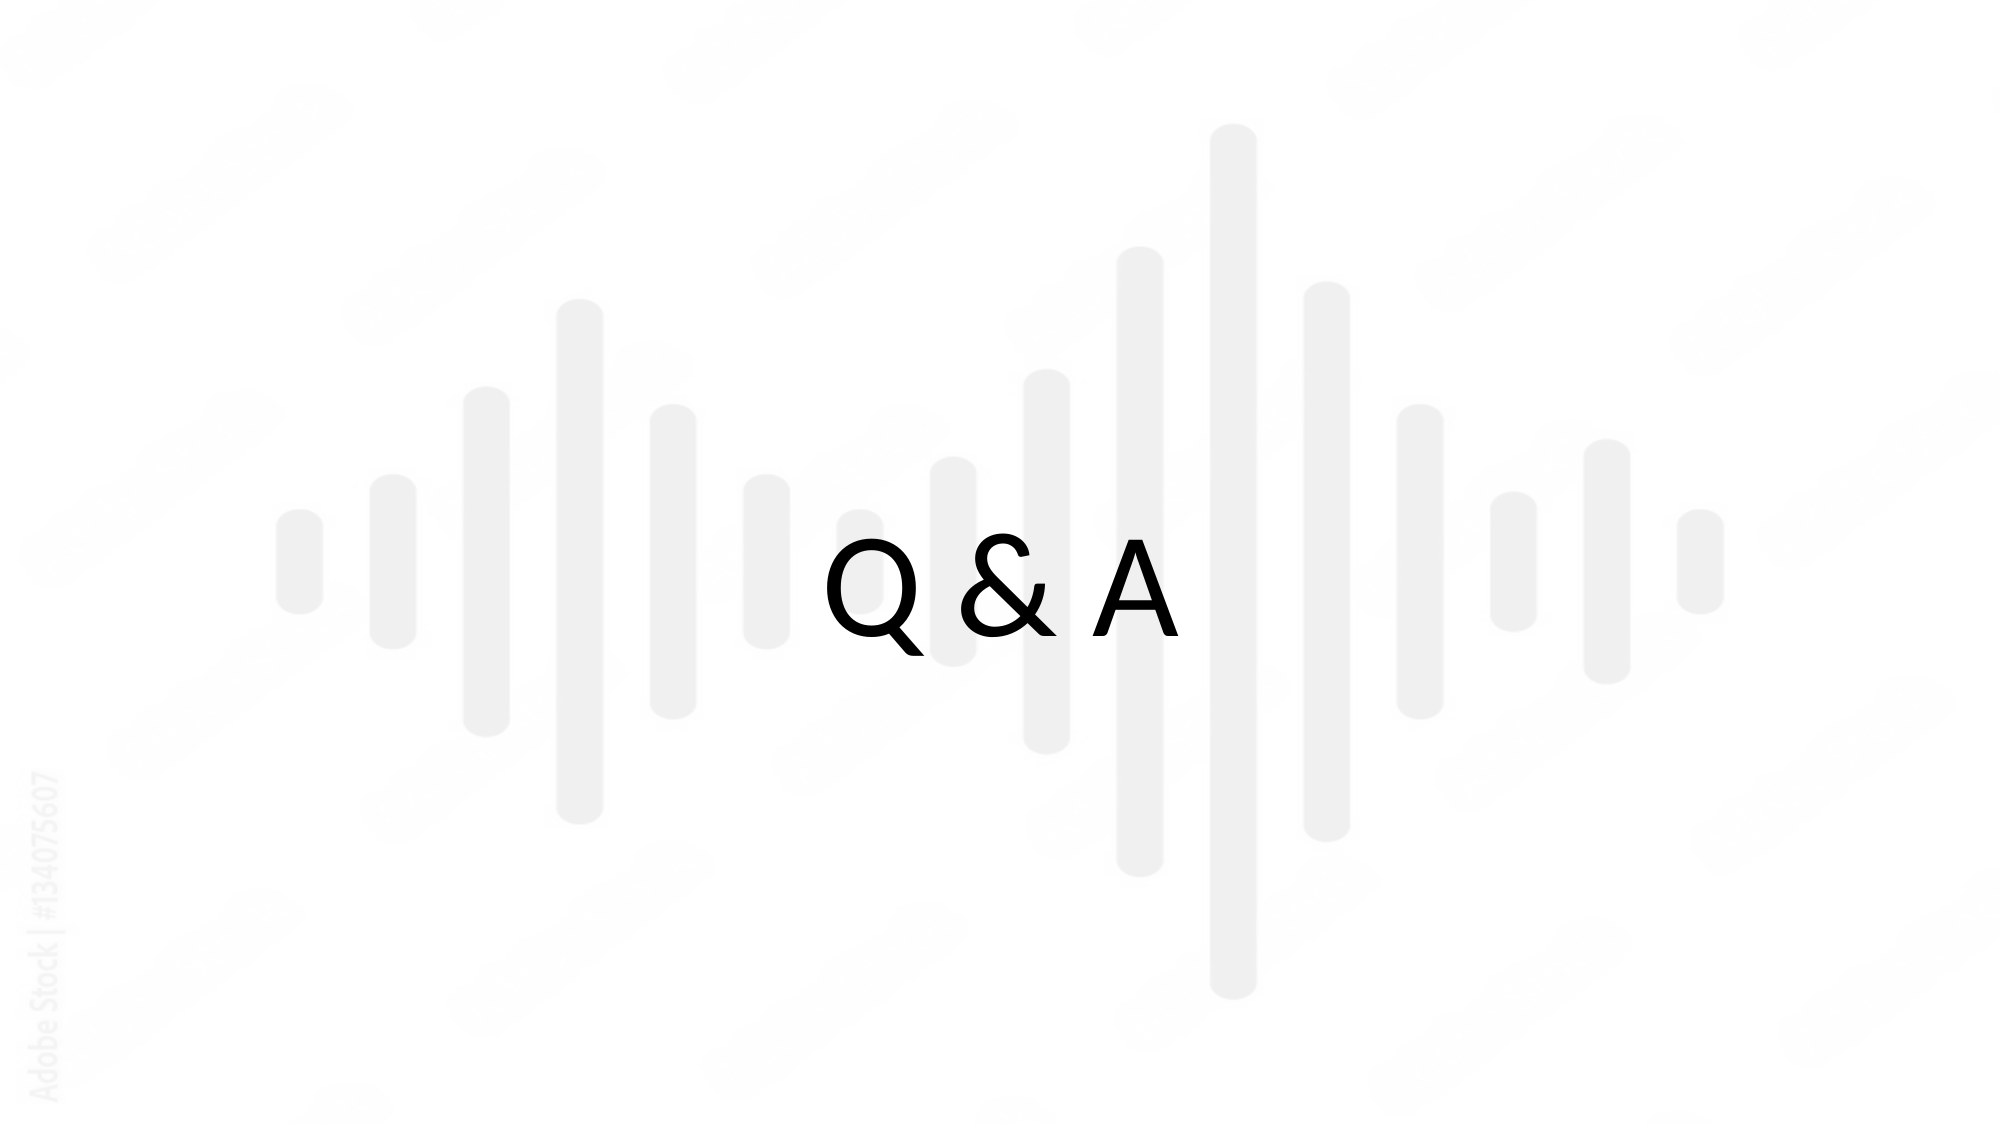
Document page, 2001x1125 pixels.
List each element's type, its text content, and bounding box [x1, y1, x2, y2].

title Q & A [582, 299, 1418, 878]
